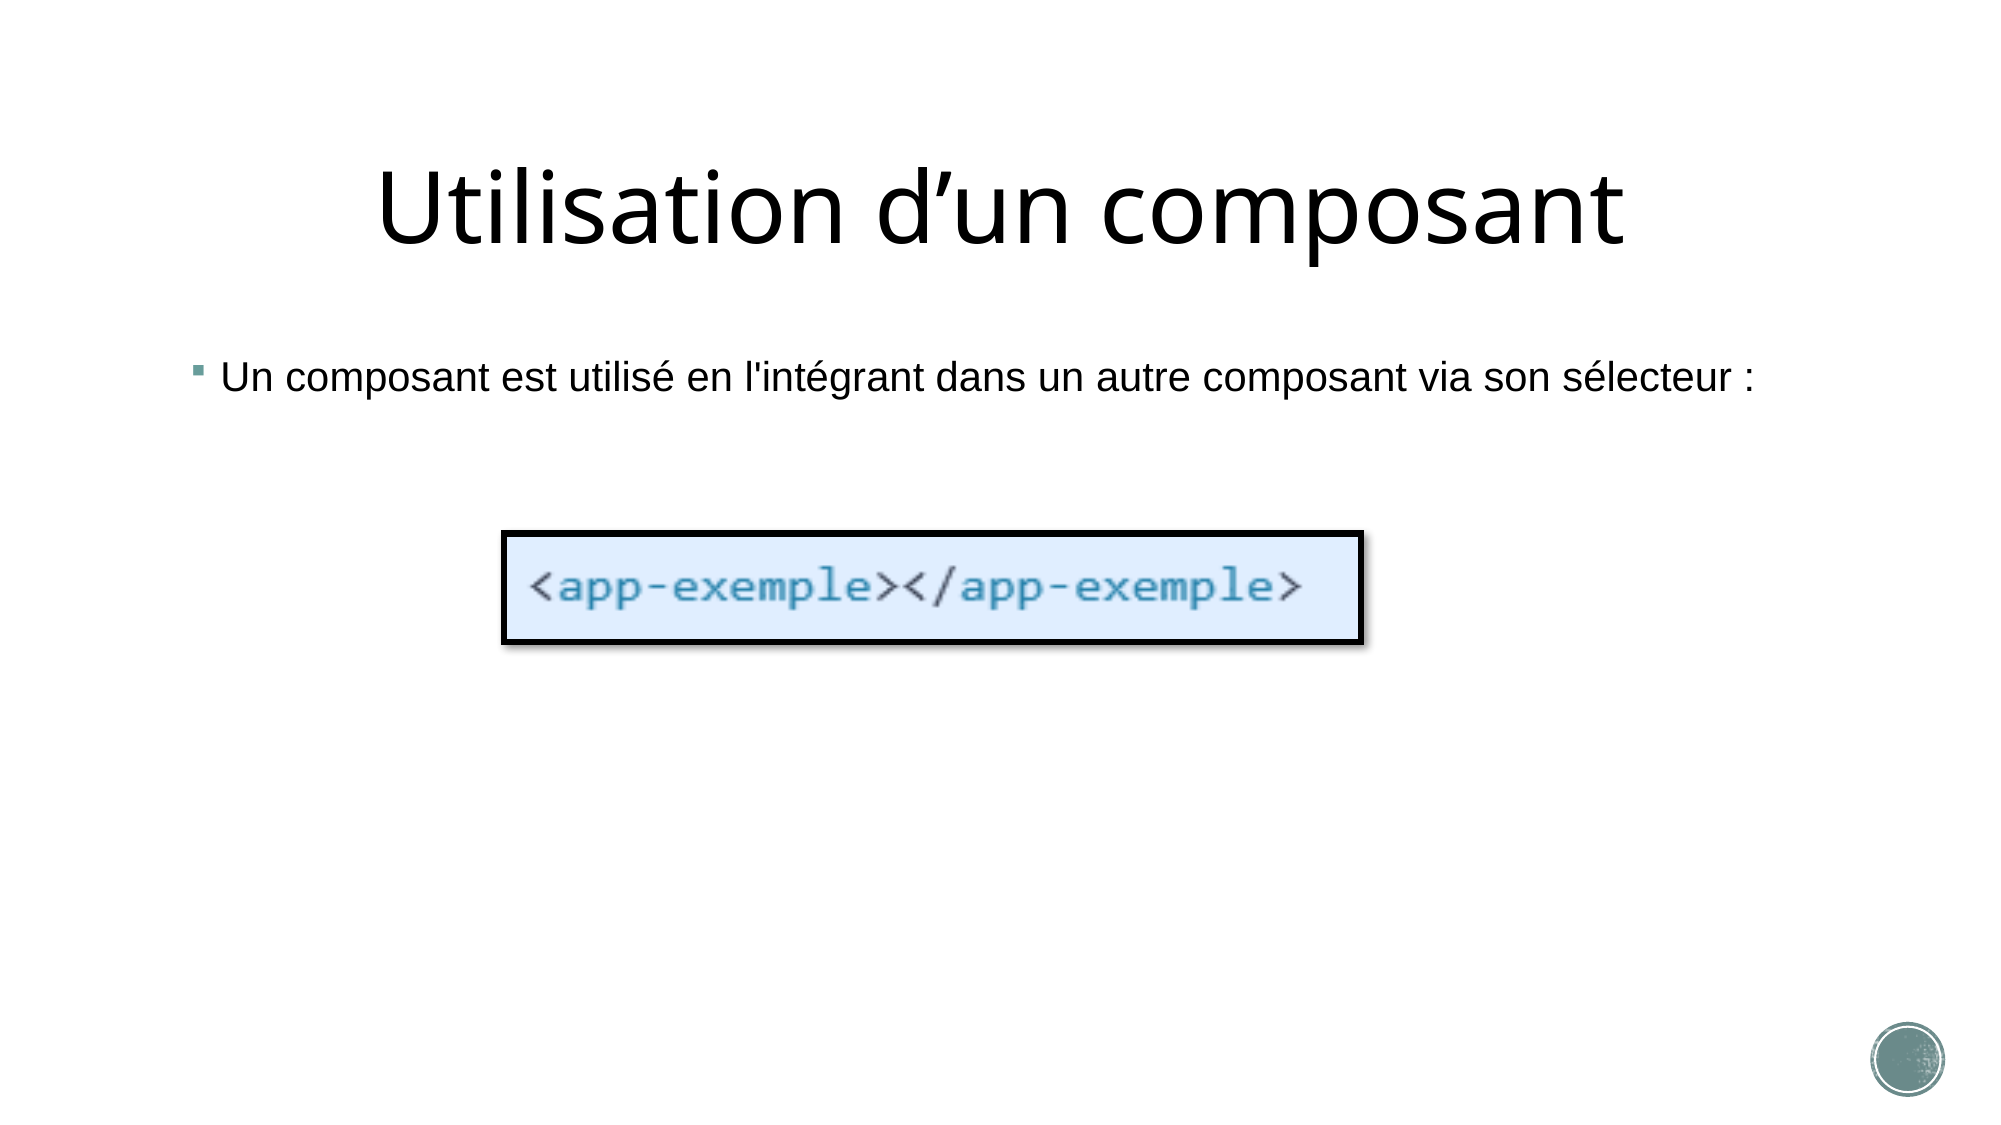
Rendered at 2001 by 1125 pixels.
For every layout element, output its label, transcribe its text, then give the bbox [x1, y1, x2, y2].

list Un composant est utilisé en l'intégrant dans un autre composant via son sélecteur : [175, 348, 1826, 1013]
picture [507, 537, 1358, 640]
title Utilisation d’un composant [175, 79, 1826, 344]
